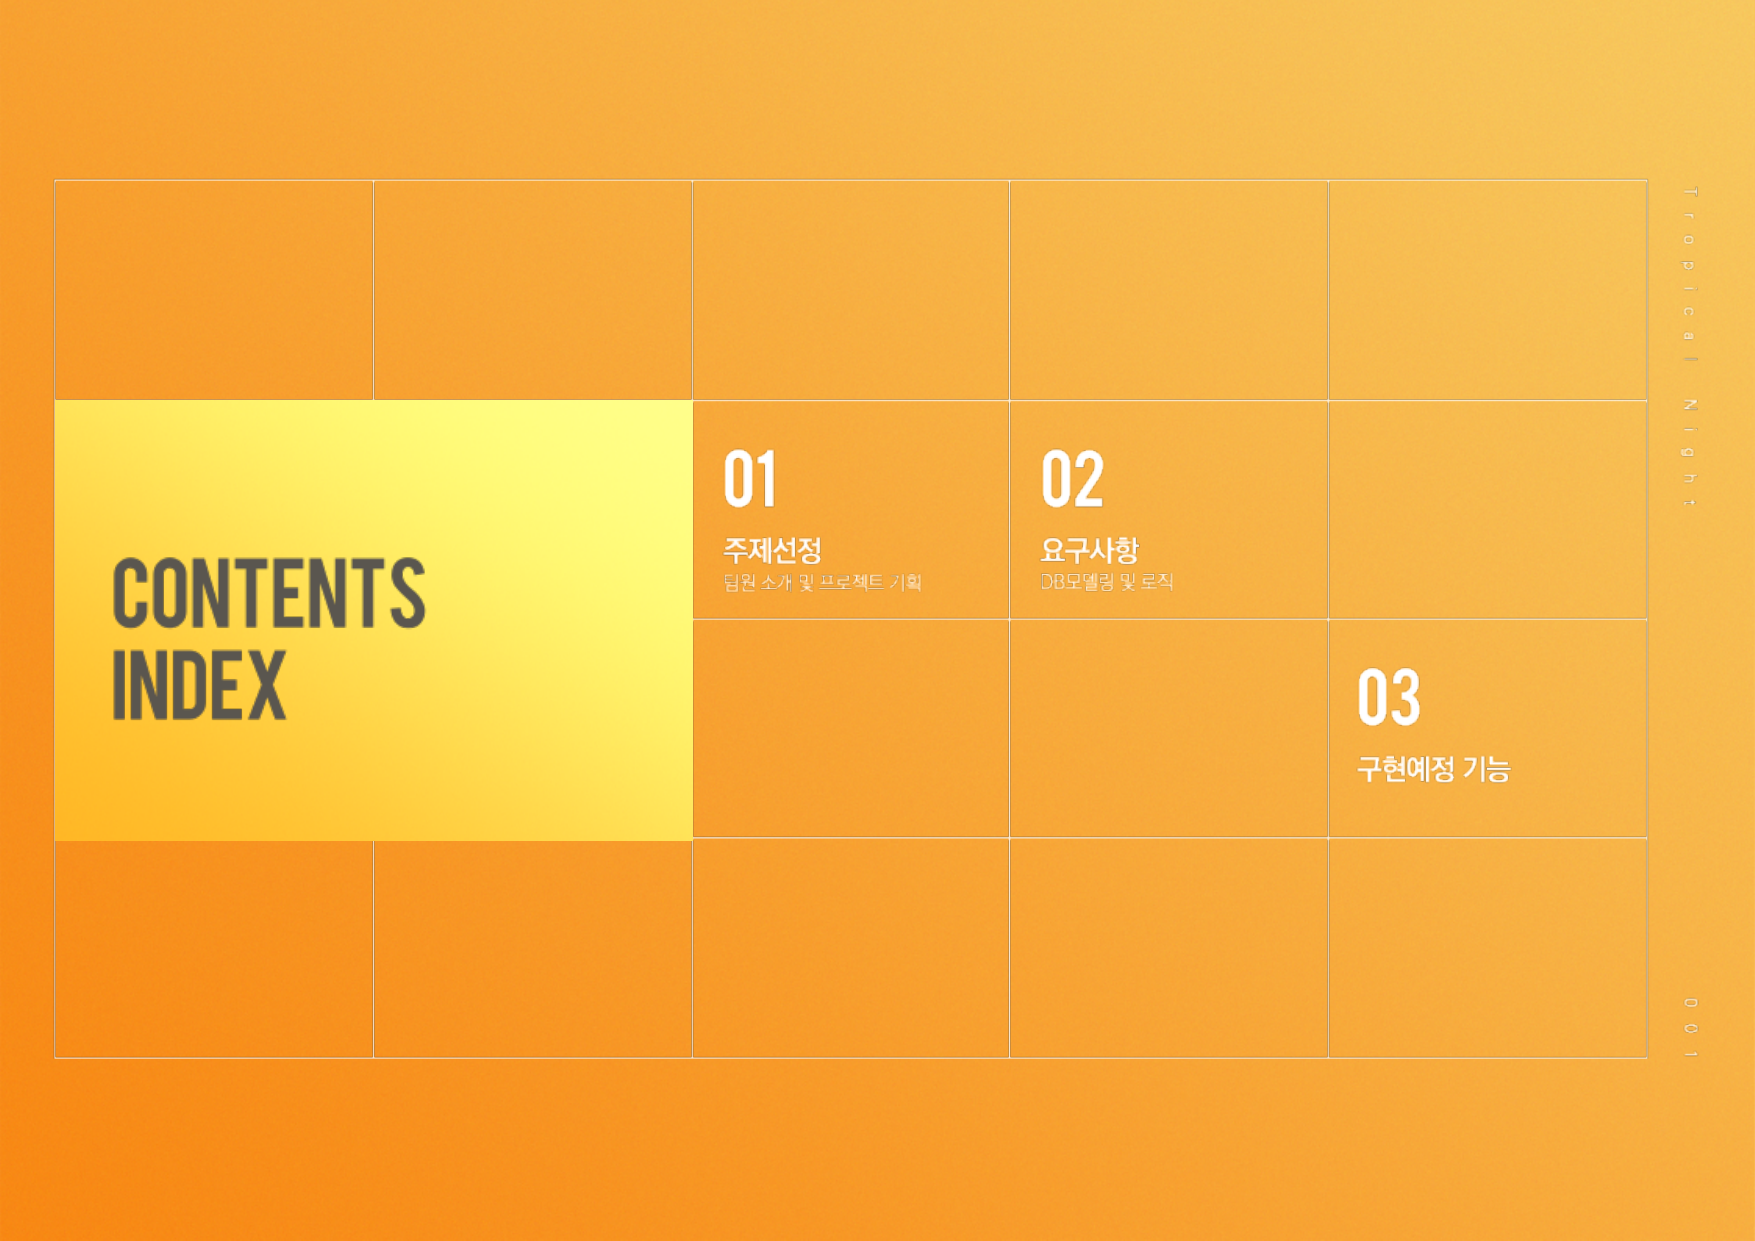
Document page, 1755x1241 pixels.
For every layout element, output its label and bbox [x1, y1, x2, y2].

text_box [55, 400, 693, 841]
picture [0, 0, 1755, 1241]
